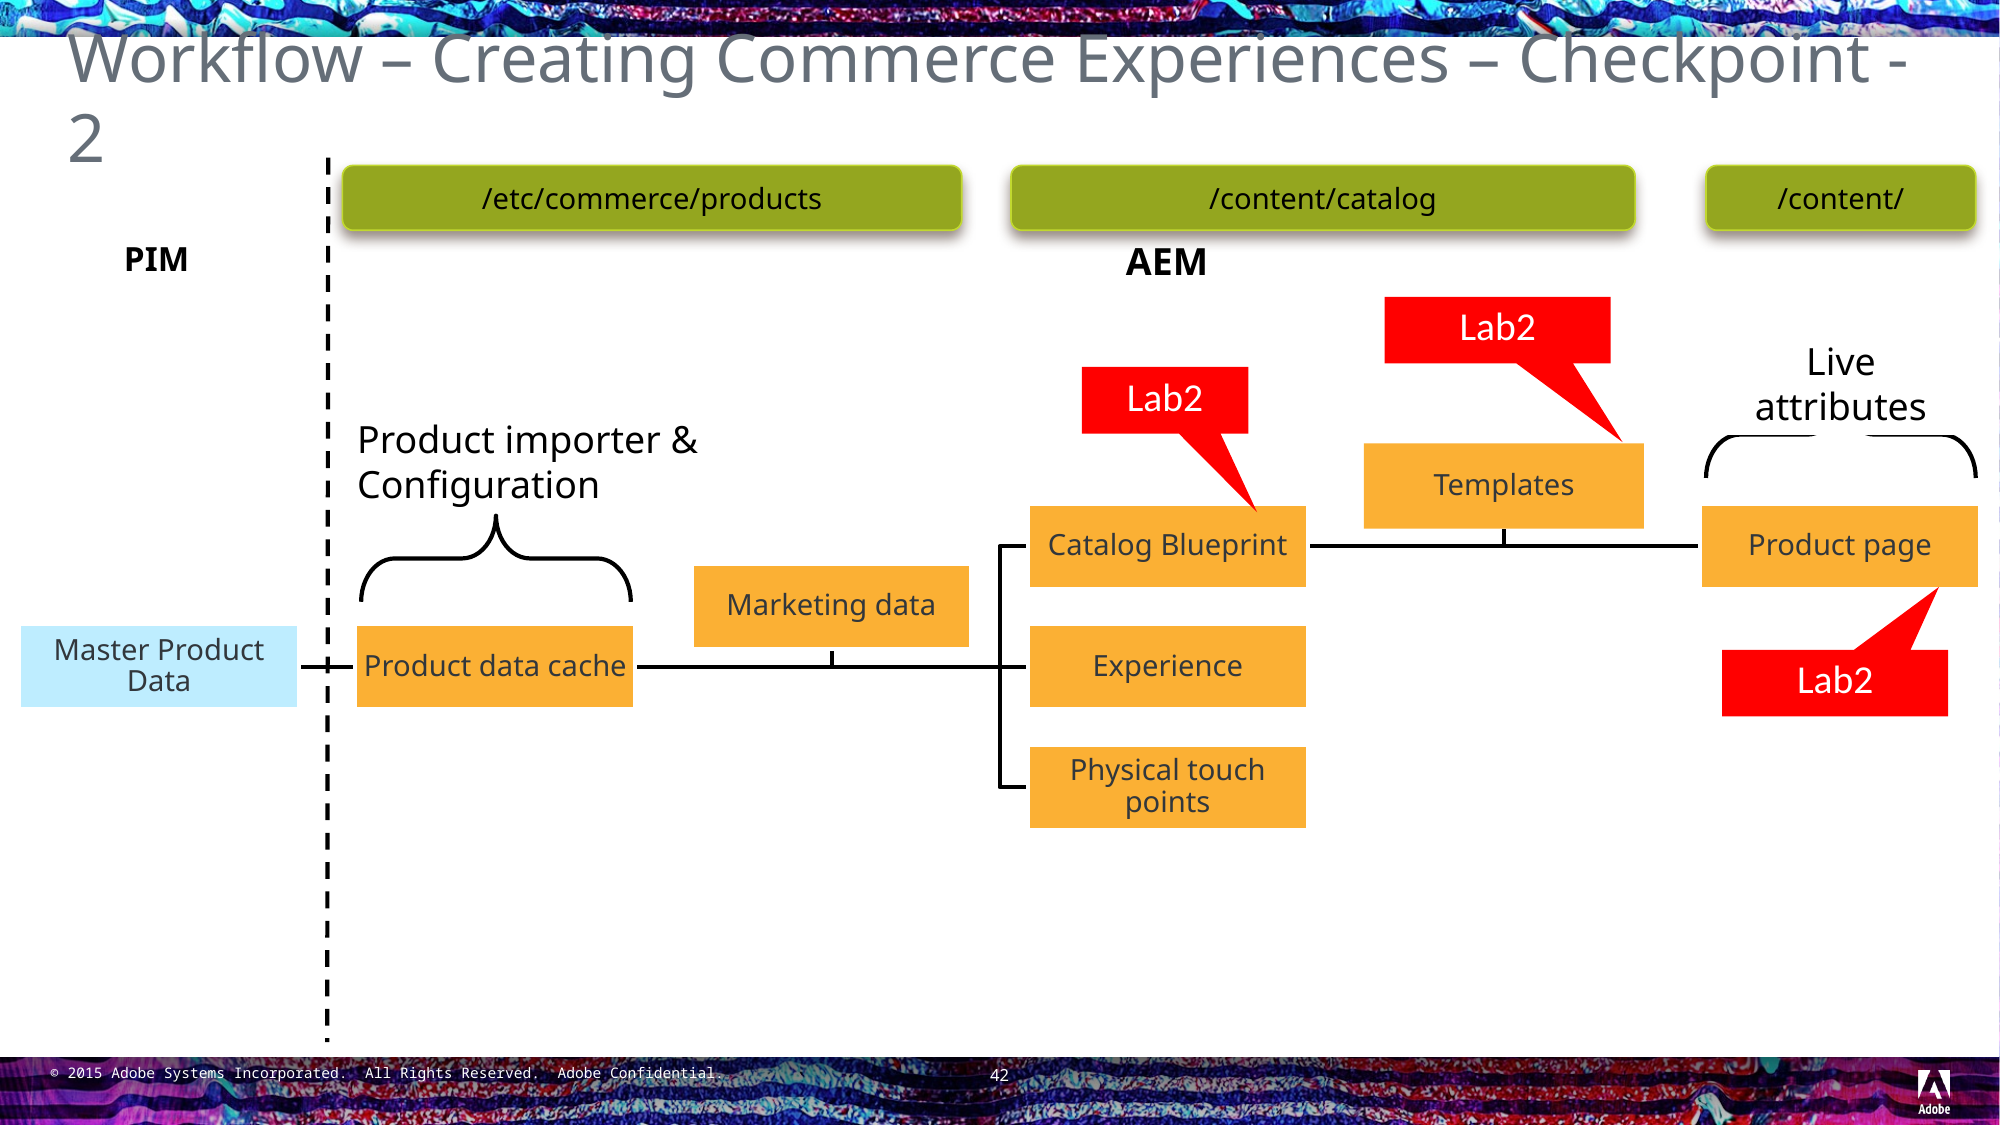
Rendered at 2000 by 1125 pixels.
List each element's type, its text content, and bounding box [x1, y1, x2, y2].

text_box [18, 170, 1981, 1103]
title Workflow – Creating Commerce Experiences – Checkpoint - 2 [49, 47, 1950, 145]
picture [0, 1057, 2000, 1125]
picture [0, 0, 2000, 37]
